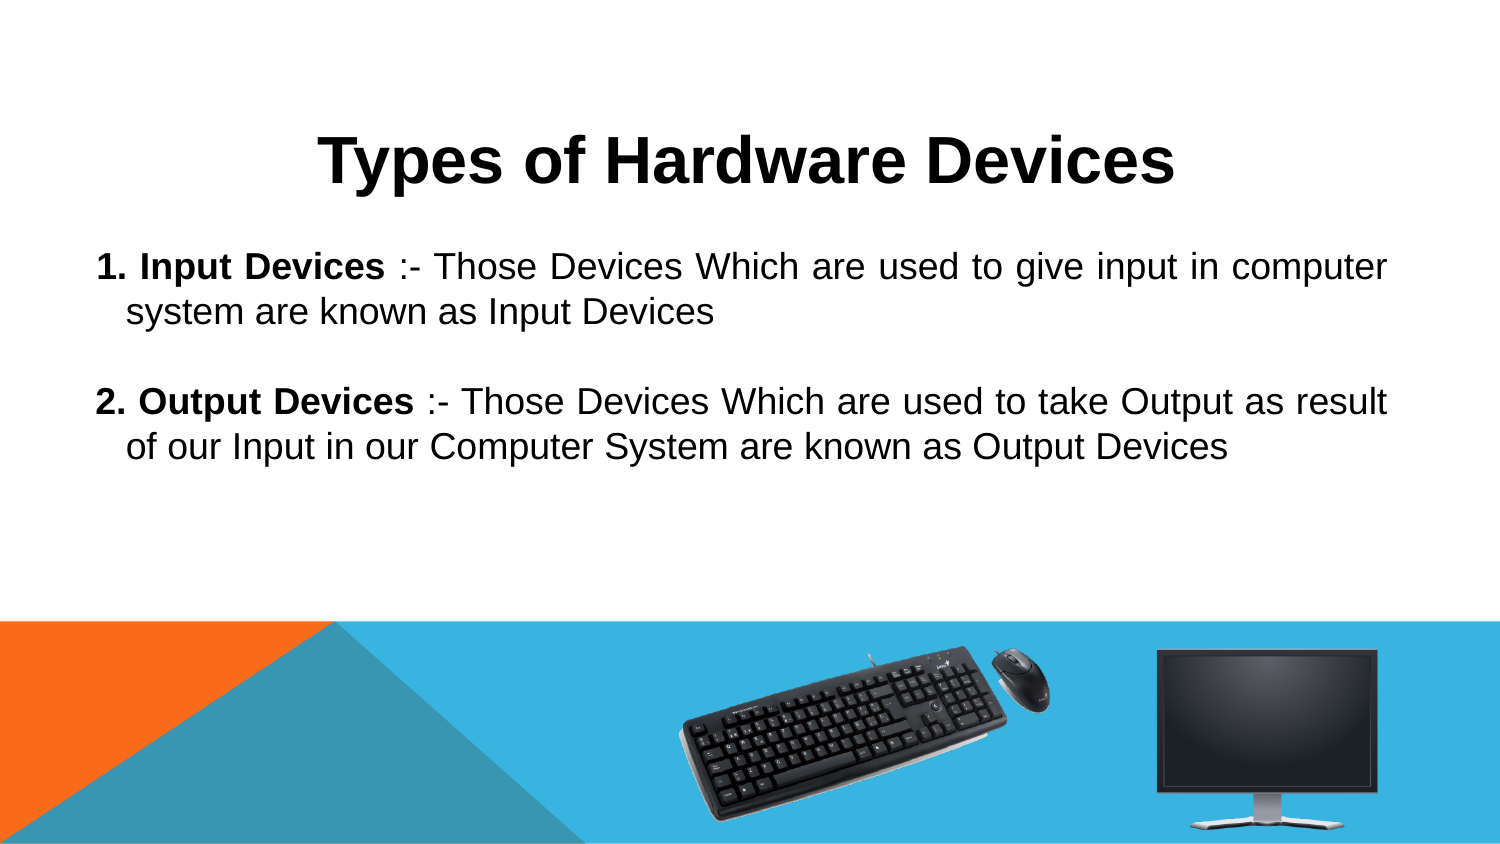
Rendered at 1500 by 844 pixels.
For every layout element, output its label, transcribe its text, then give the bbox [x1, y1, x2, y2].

text_box Types of Hardware Devices 1. Input Devices :- Those Devices Which are used to give input in computer system are known as Input Devices 2. Output Devices :- Those Devices Which are used to take Output as result of our Input in our Computer System are known as Output Devices [52, 109, 1440, 474]
picture [679, 646, 1051, 823]
picture [1154, 646, 1380, 832]
